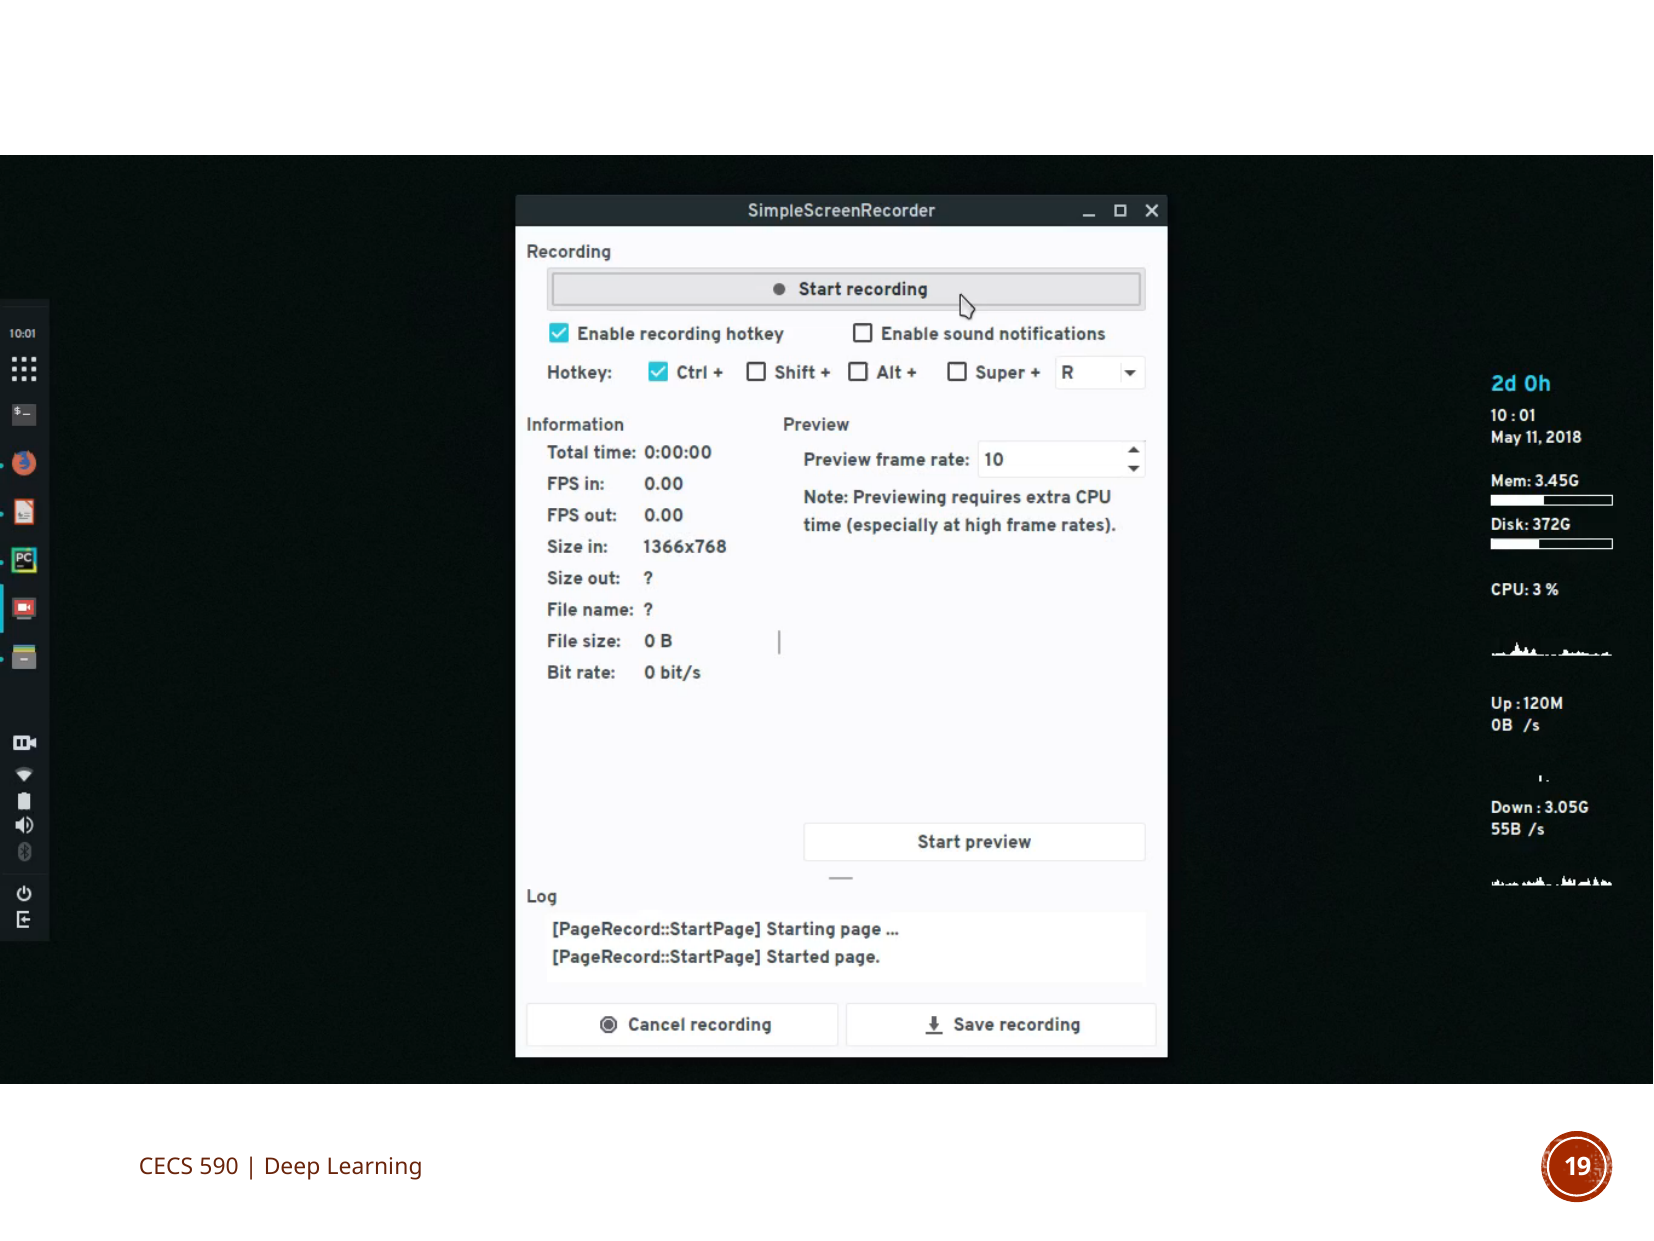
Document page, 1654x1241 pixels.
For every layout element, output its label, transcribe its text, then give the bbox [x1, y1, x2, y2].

slide_number 19 [1534, 1134, 1621, 1201]
footer CECS 590 | Deep Learning [124, 1134, 983, 1201]
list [4, 159, 1651, 1082]
